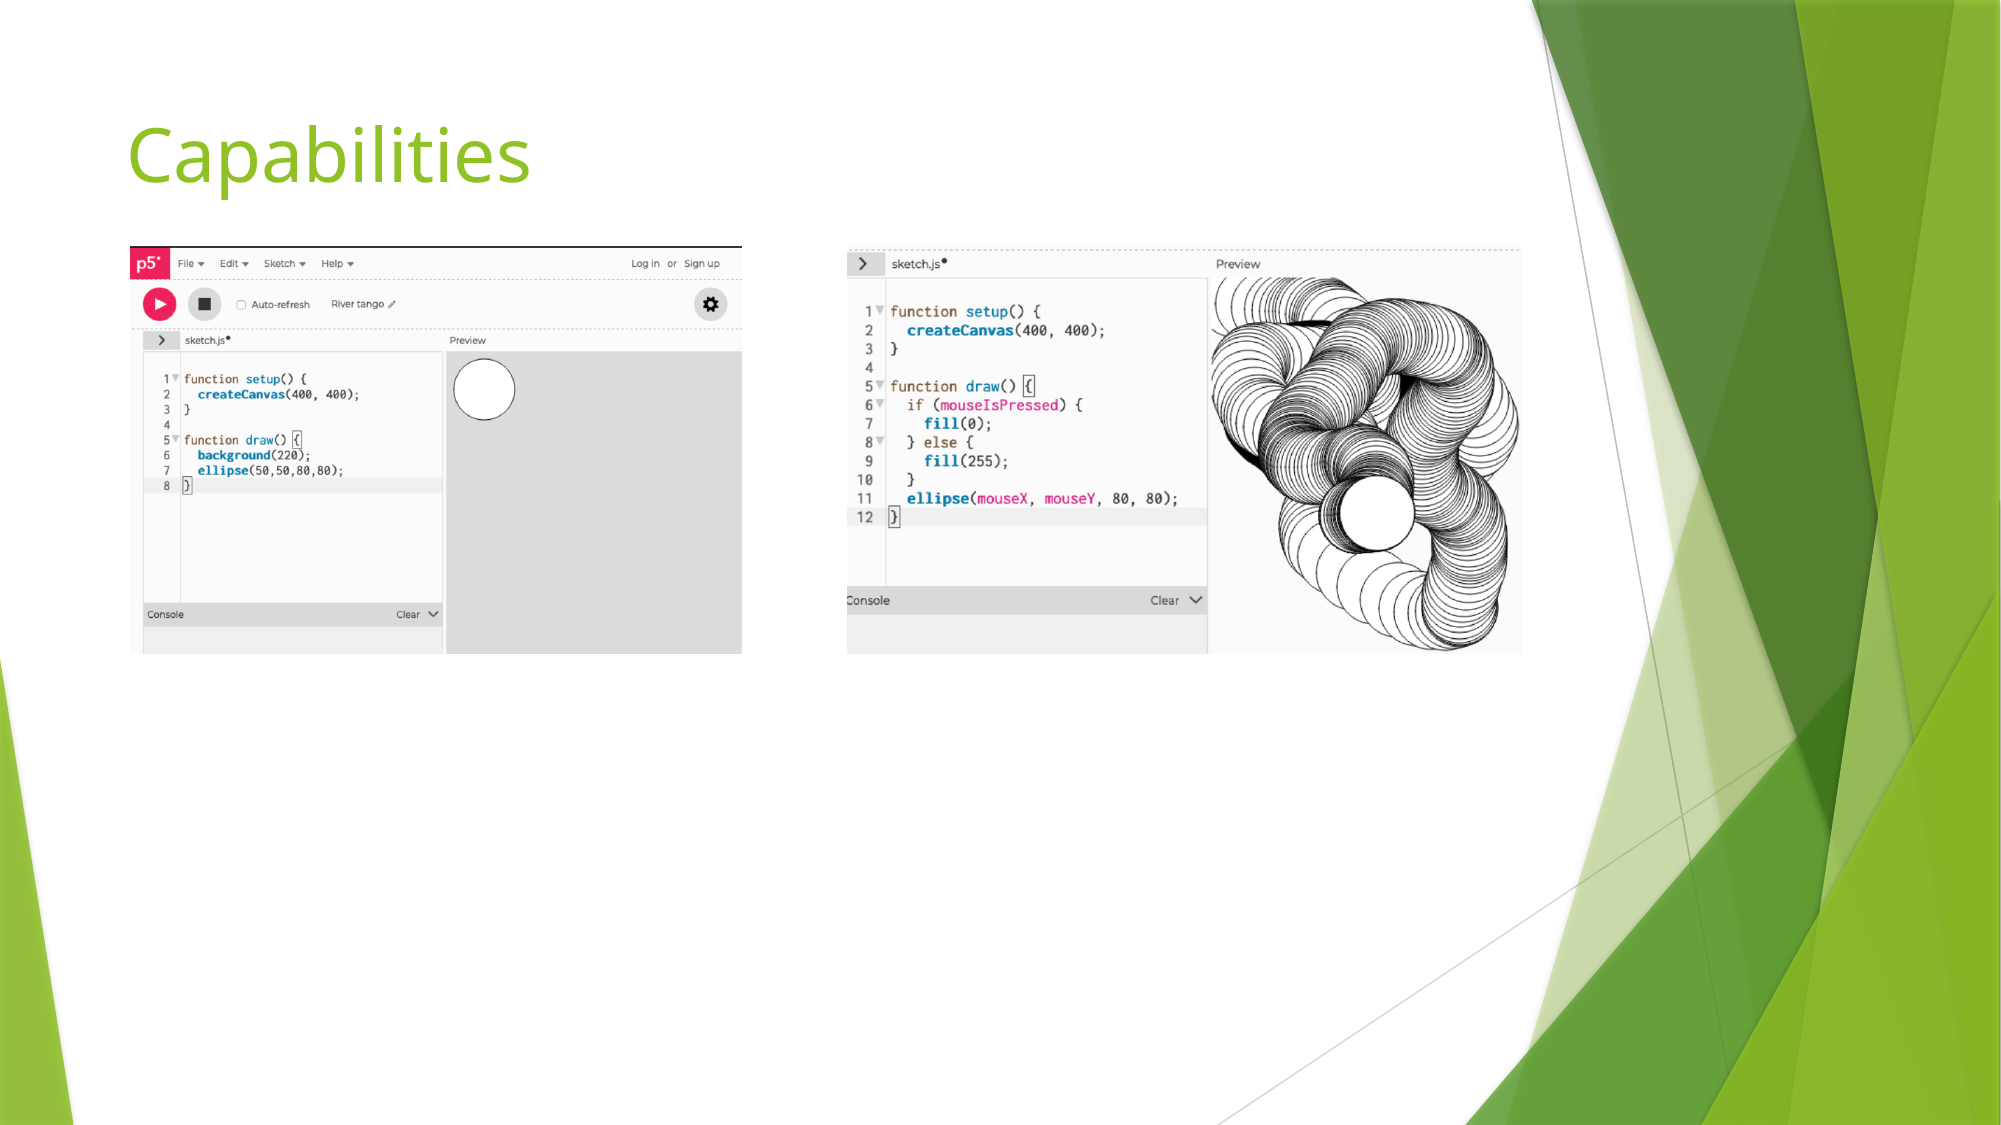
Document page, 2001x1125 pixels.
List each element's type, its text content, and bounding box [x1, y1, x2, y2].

title Capabilities [111, 99, 1522, 317]
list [846, 245, 1522, 655]
picture [129, 245, 742, 655]
